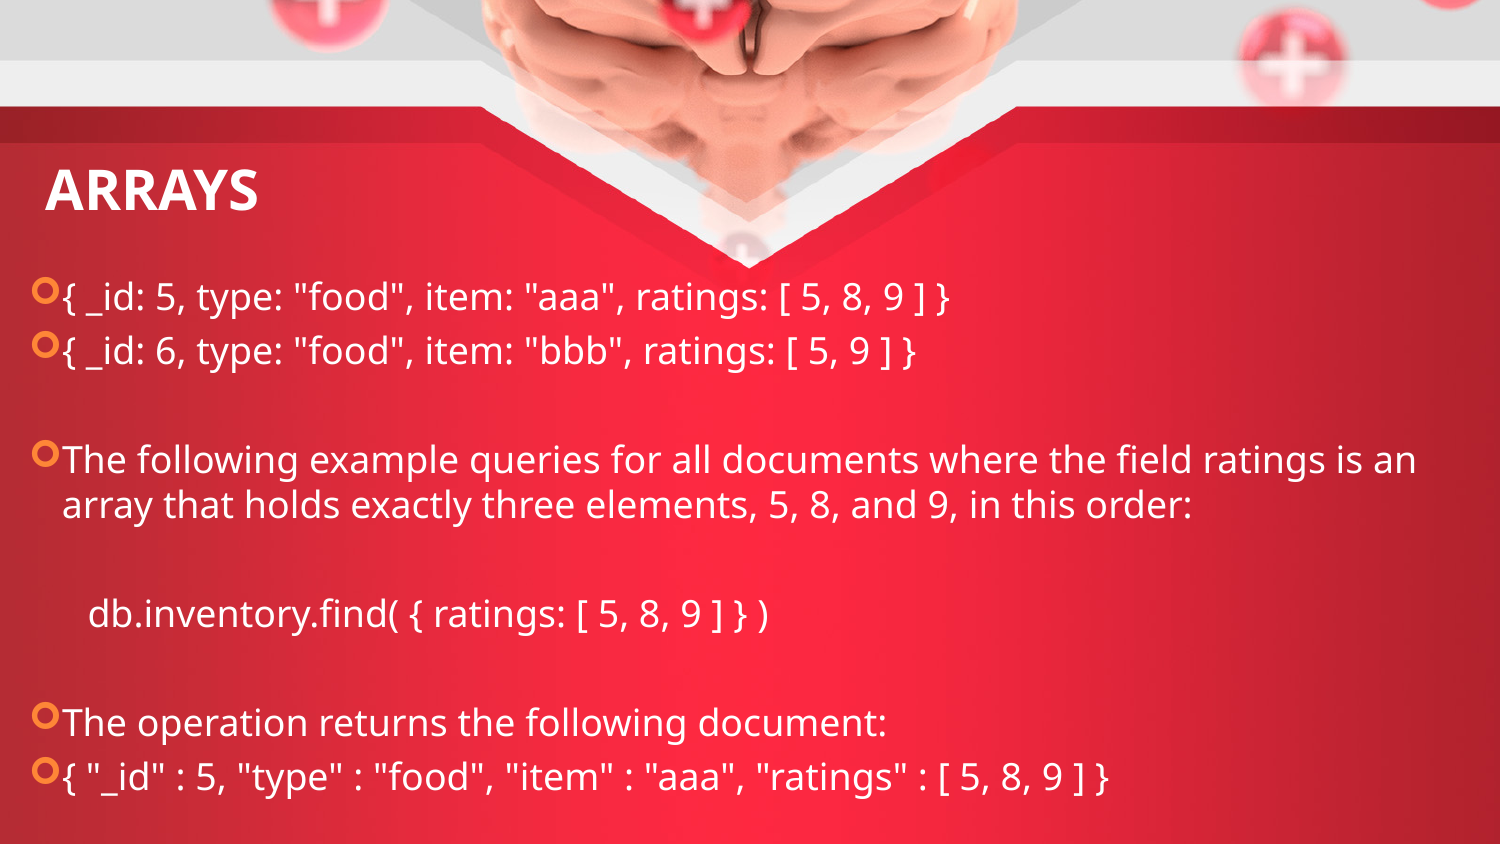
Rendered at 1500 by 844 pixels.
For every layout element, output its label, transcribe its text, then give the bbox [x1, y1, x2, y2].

picture [0, 0, 1500, 844]
text_box ARRAYS [34, 152, 790, 228]
text_box { _id: 5, type: "food", item: "aaa", ratings: [ 5, 8, 9 ] } { _id: 6, type: "food", item: "bbb", ratings: [ 5, 9 ] } The following example queries for all documents where the field ratings is an array that holds exactly three elements, 5, 8, and 9, in this order: db.inventory.find( { ratings: [ 5, 8, 9 ] } ) The operation returns the following document: { "_id" : 5, "type" : "food", "item" : "aaa", "ratings" : [ 5, 8, 9 ] } [17, 266, 1455, 797]
